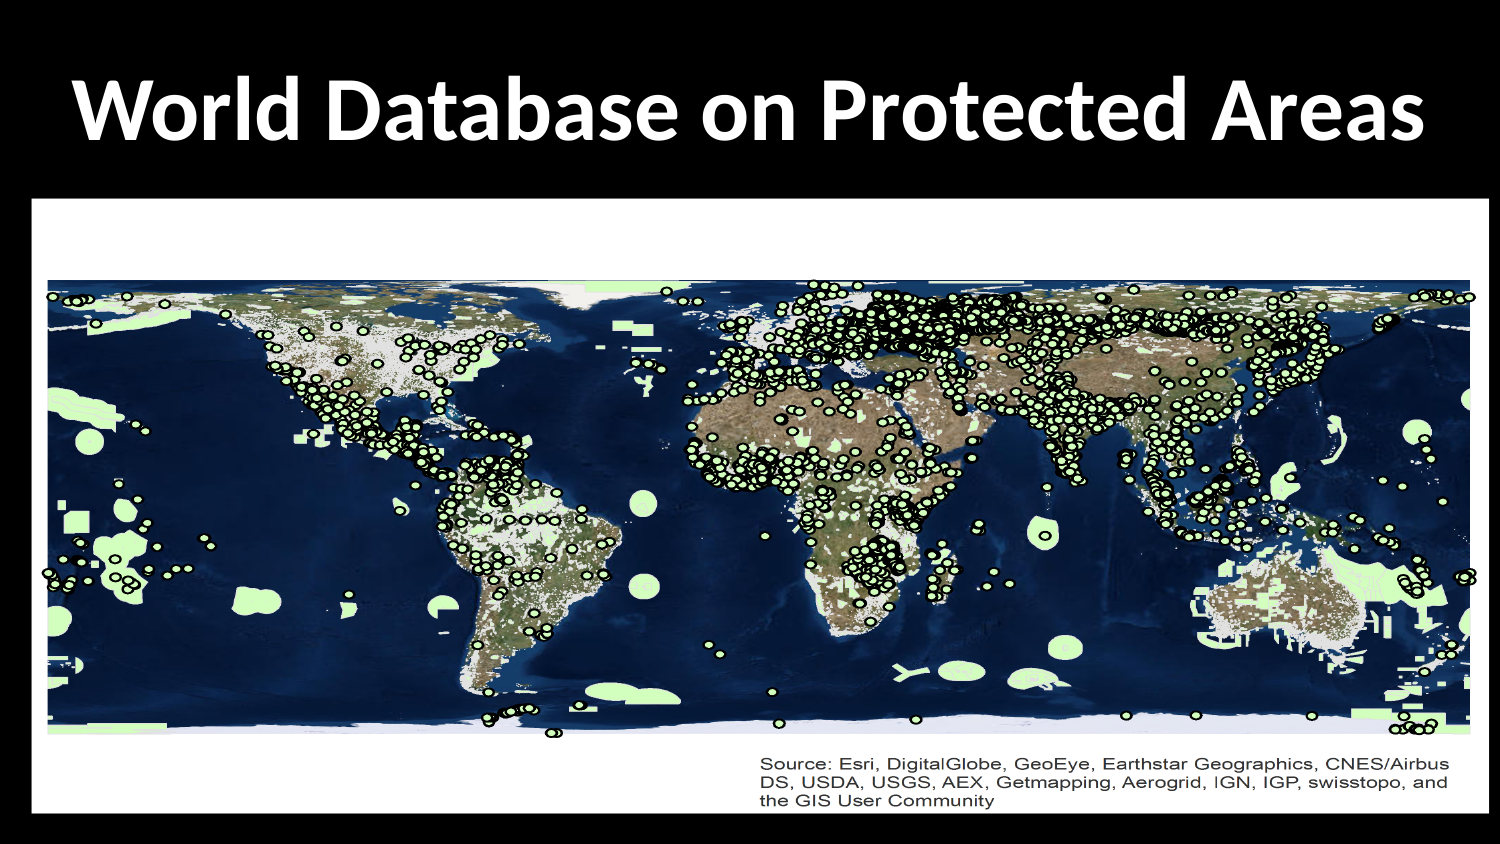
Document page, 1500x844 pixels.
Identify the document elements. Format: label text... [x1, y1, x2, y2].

picture [30, 197, 1490, 814]
title World Database on Protected Areas [46, 33, 1453, 175]
